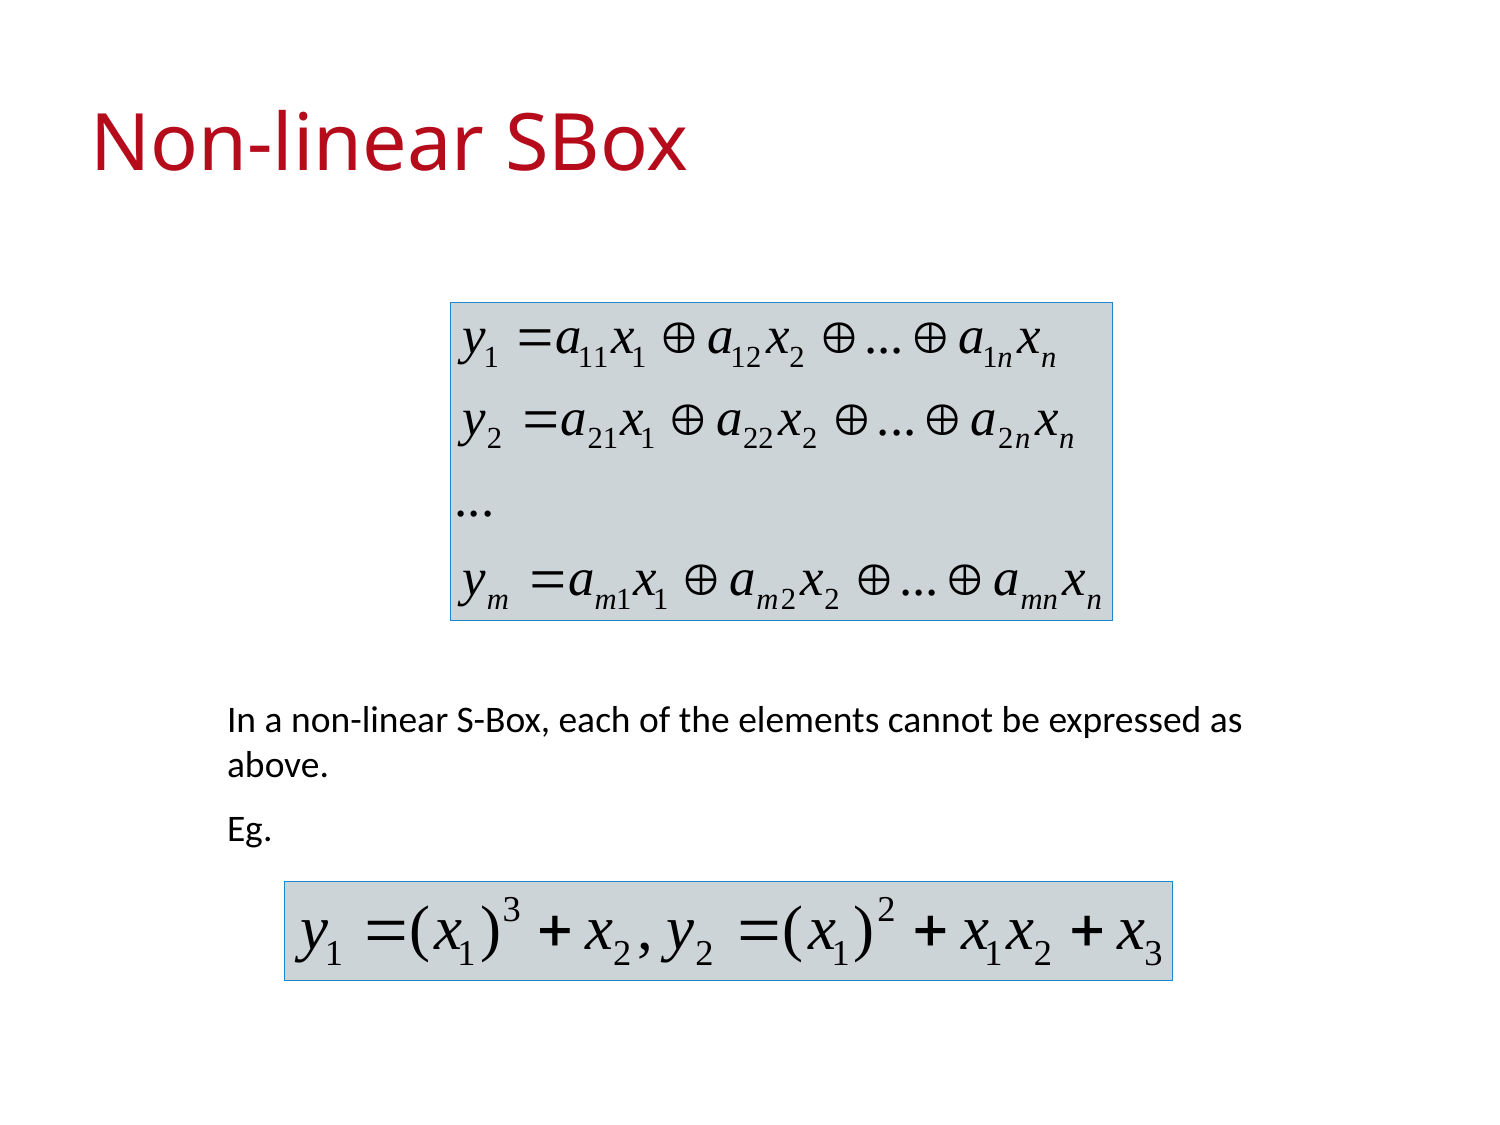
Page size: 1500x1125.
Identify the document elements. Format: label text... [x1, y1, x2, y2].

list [284, 880, 1173, 982]
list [449, 302, 1113, 621]
text_box In a non-linear S-Box, each of the elements cannot be expressed as above. Eg. [212, 687, 1325, 856]
title Non-linear SBox [75, 45, 1425, 233]
